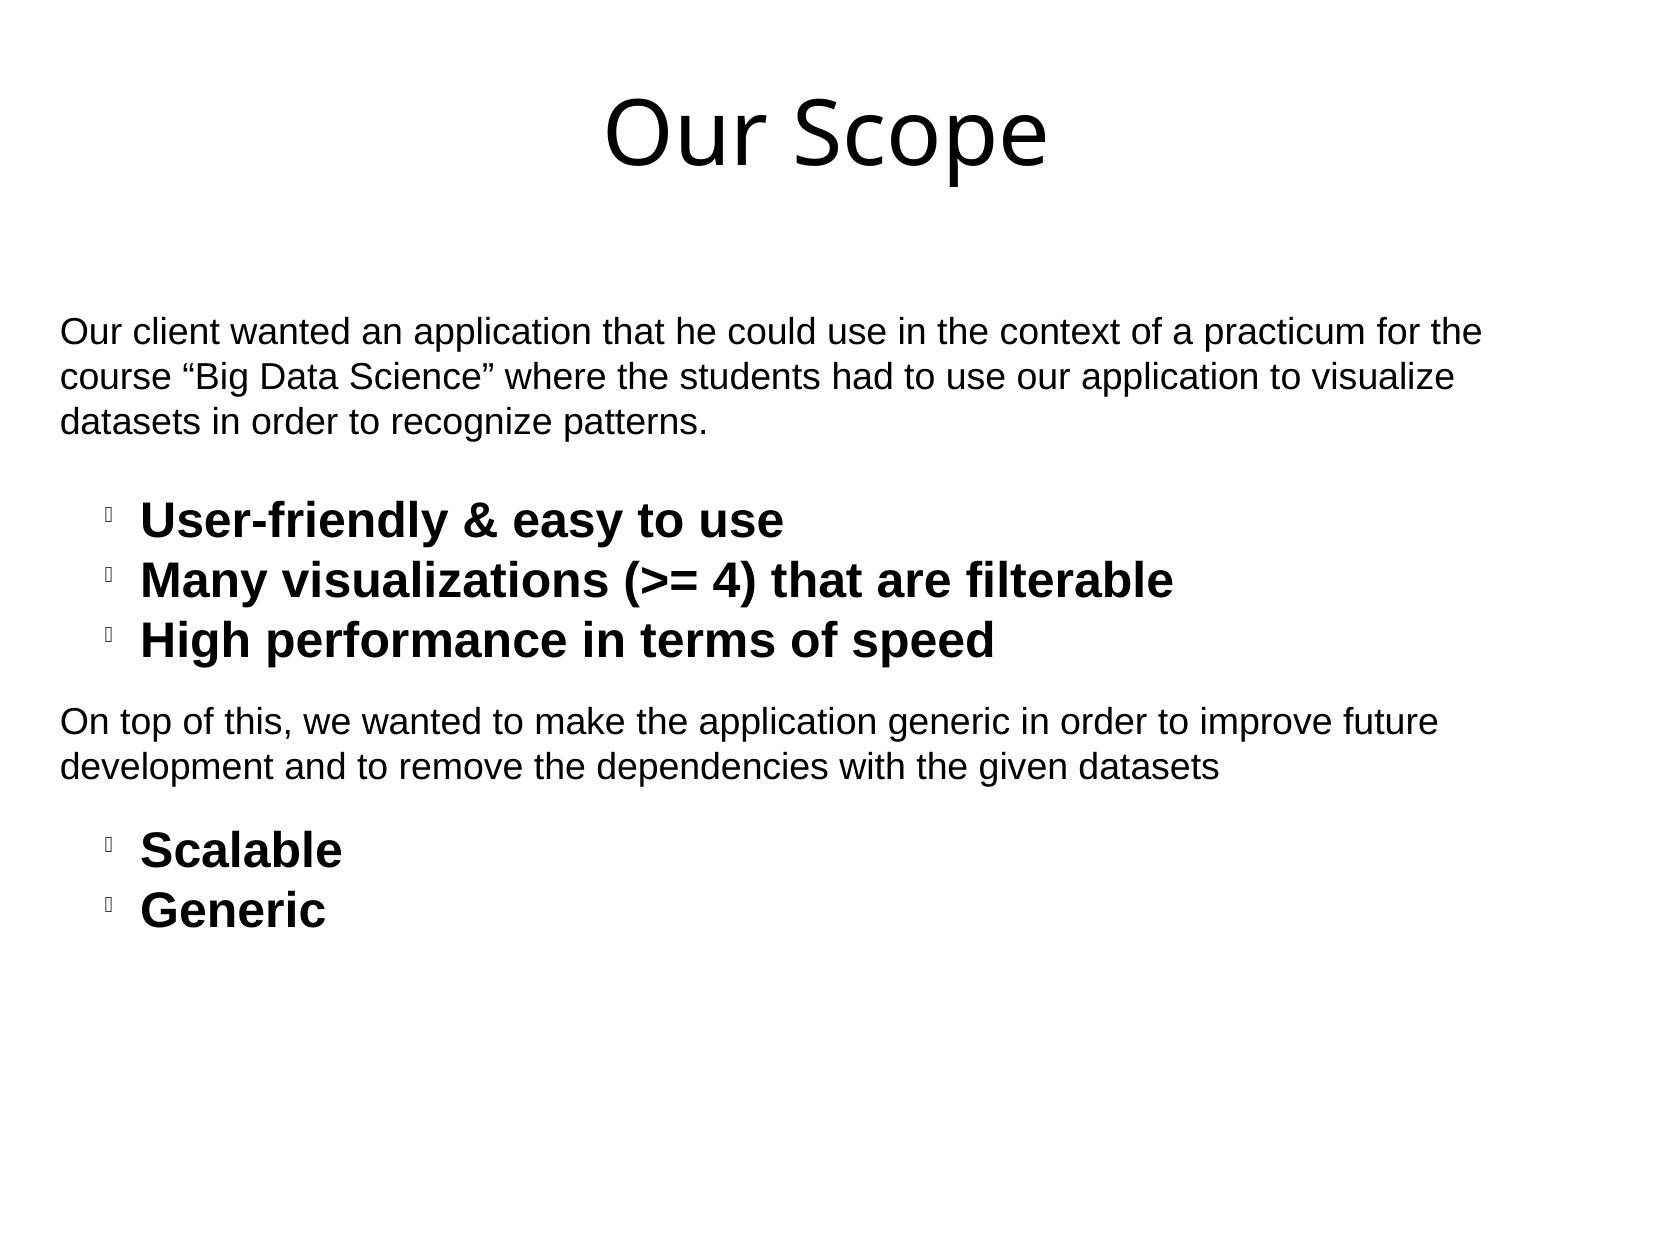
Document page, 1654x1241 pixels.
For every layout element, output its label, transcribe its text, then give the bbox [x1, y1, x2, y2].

text_box User-friendly & easy to use Many visualizations (>= 4) that are filterable High performance in terms of speed [89, 479, 1590, 664]
text_box Our client wanted an application that he could use in the context of a practicum for the course “Big Data Science” where the students had to use our application to visualize datasets in order to recognize patterns. [44, 299, 1605, 441]
text_box On top of this, we wanted to make the application generic in order to improve future development and to remove the dependencies with the given datasets [44, 690, 1605, 789]
text_box Scalable Generic [89, 809, 1590, 994]
text_box Our Scope [0, 0, 1654, 257]
